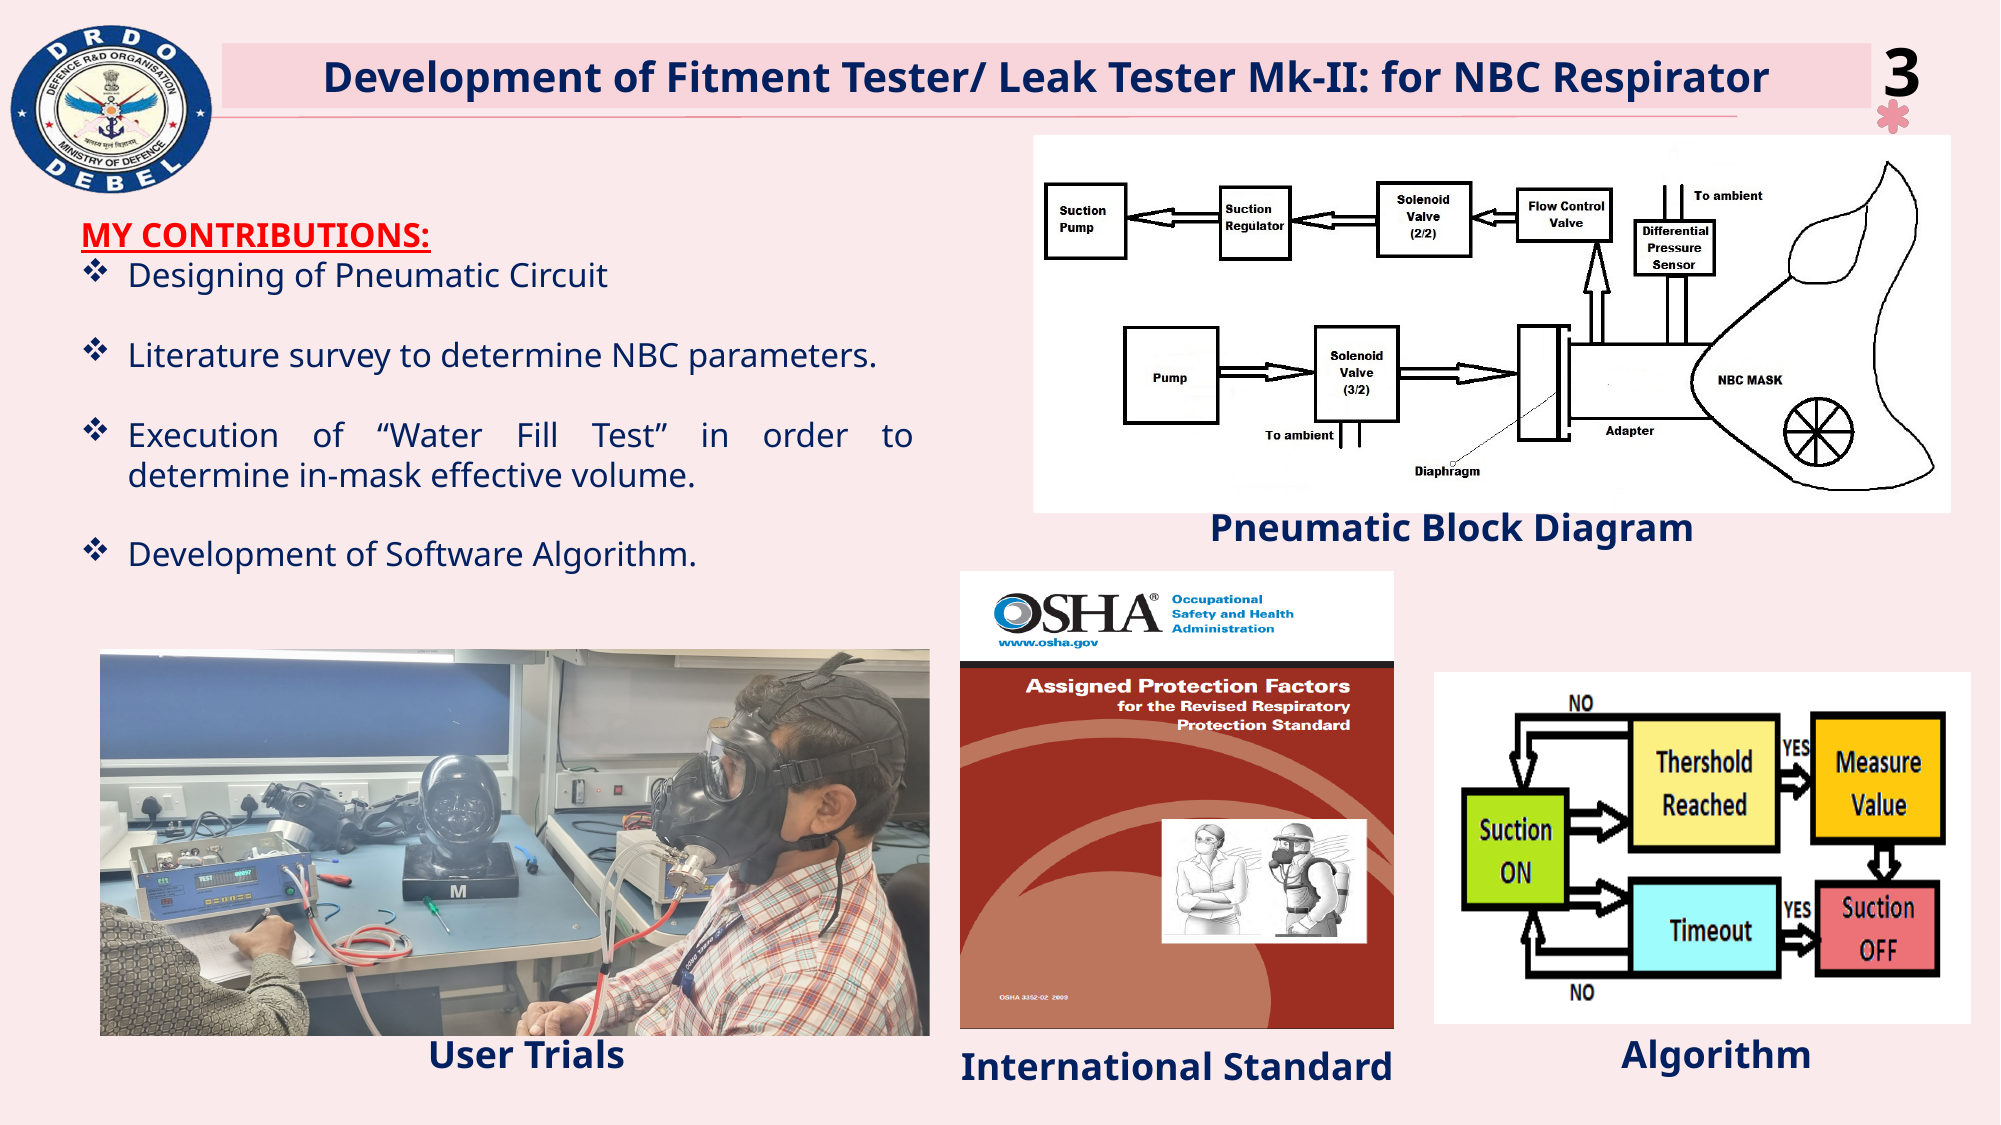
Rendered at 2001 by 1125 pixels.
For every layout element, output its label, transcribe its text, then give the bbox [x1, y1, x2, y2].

text_box International Standard [946, 1035, 1409, 1095]
picture [1032, 109, 1952, 514]
picture [1434, 672, 1971, 1024]
text_box MY CONTRIBUTIONS: Designing of Pneumatic Circuit Literature survey to determine NBC parameters. Execution of “Water Fill Test” in order to determine in-mask effective volume. Development of Software Algorithm. [65, 206, 930, 626]
picture [0, 16, 223, 202]
text_box Algorithm [1606, 1024, 1827, 1083]
text_box Development of Fitment Tester/ Leak Tester Mk-II: for NBC Respirator [223, 43, 1872, 109]
picture [99, 648, 930, 1036]
slide_number 3 [1871, 29, 1923, 109]
picture [960, 571, 1394, 1029]
text_box Pneumatic Block Diagram [1194, 514, 1710, 557]
text_box User Trials [413, 1036, 640, 1083]
